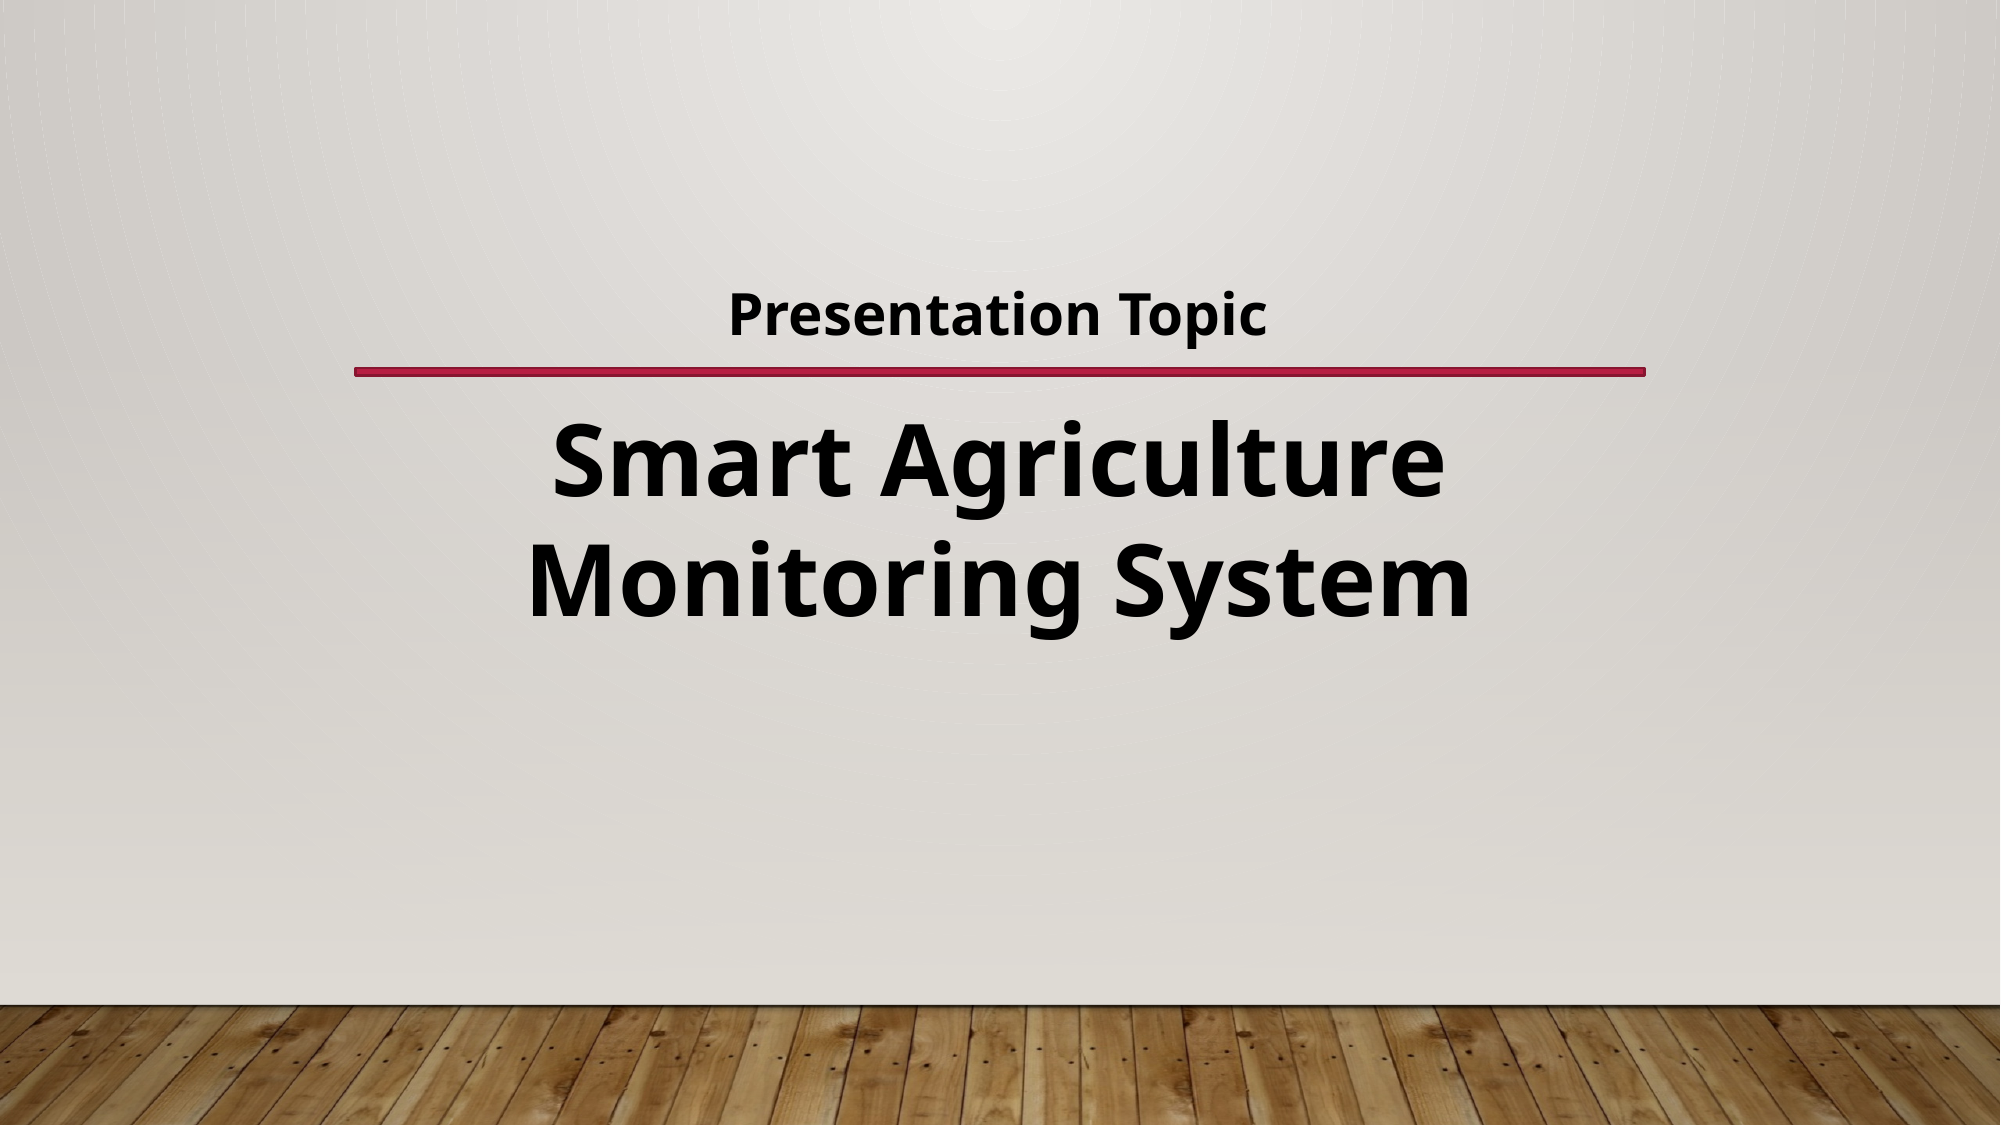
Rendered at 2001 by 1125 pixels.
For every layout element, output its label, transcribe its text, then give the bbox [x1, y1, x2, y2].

text_box Presentation Topic [712, 269, 1288, 354]
text_box [354, 367, 1646, 377]
picture [0, 1005, 2000, 1125]
text_box Smart Agriculture Monitoring System [331, 388, 1668, 644]
